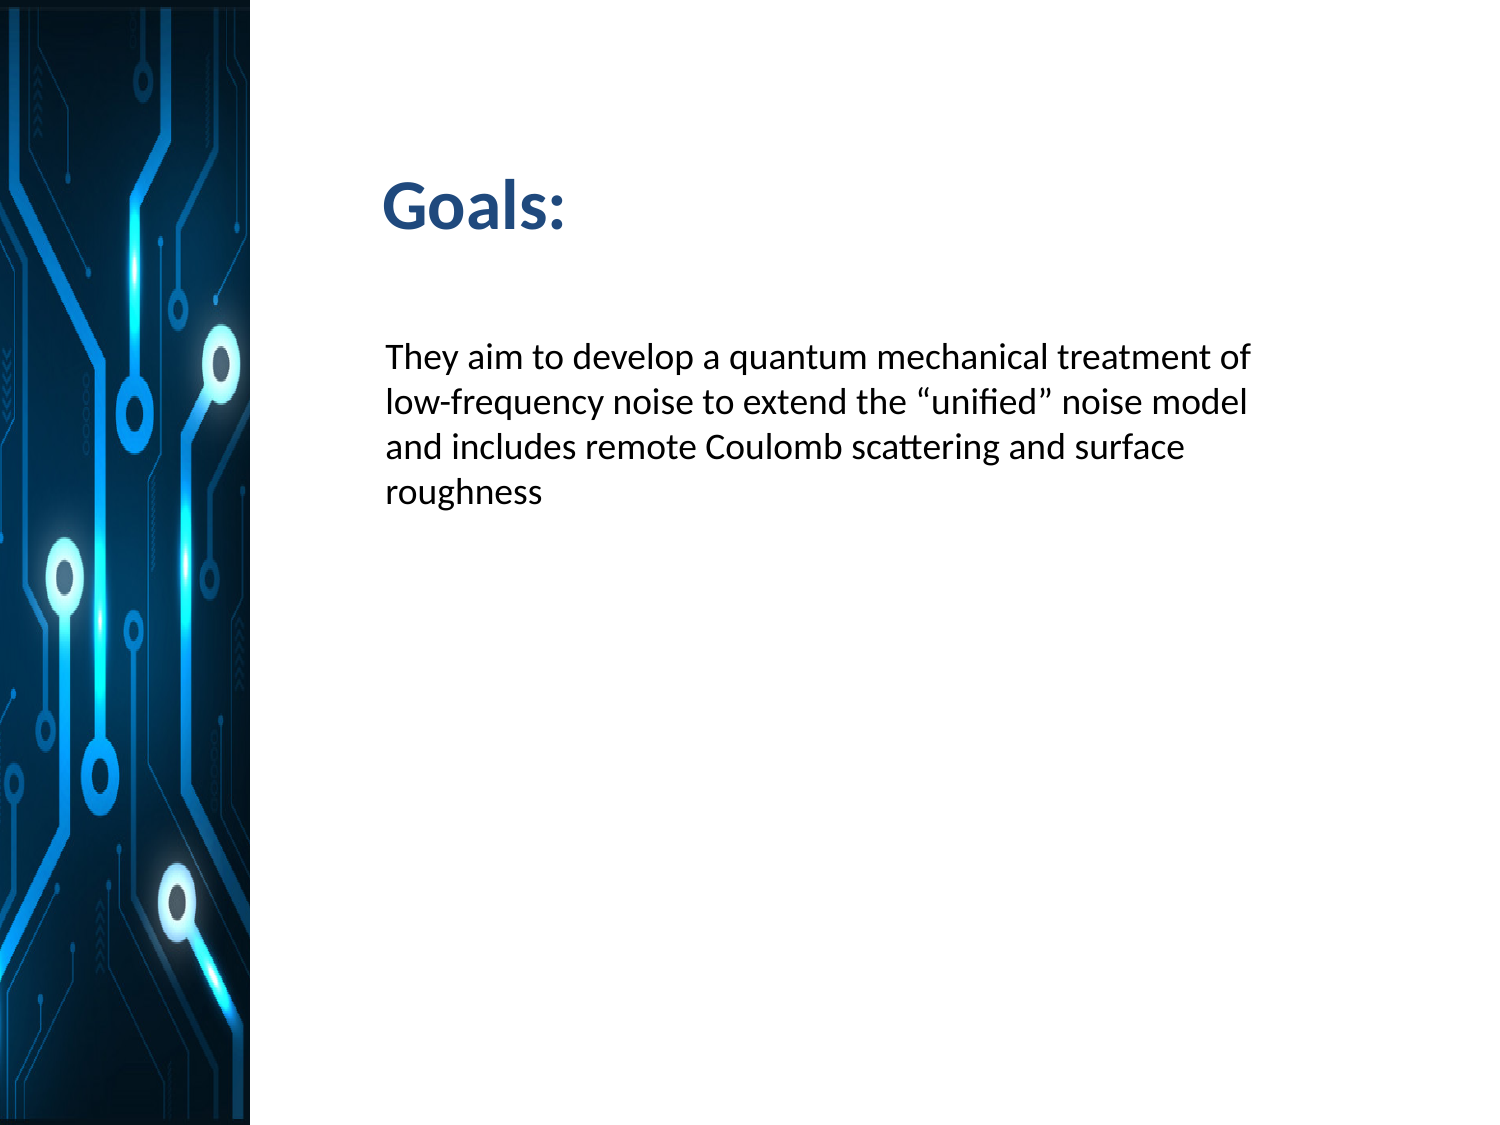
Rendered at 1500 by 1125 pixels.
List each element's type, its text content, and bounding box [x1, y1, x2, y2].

title Goals: [255, 149, 1150, 338]
picture [0, 0, 251, 1125]
text_box They aim to develop a quantum mechanical treatment of low-frequency noise to extend the “unified” noise model and includes remote Coulomb scattering and surface roughness [370, 324, 1271, 520]
